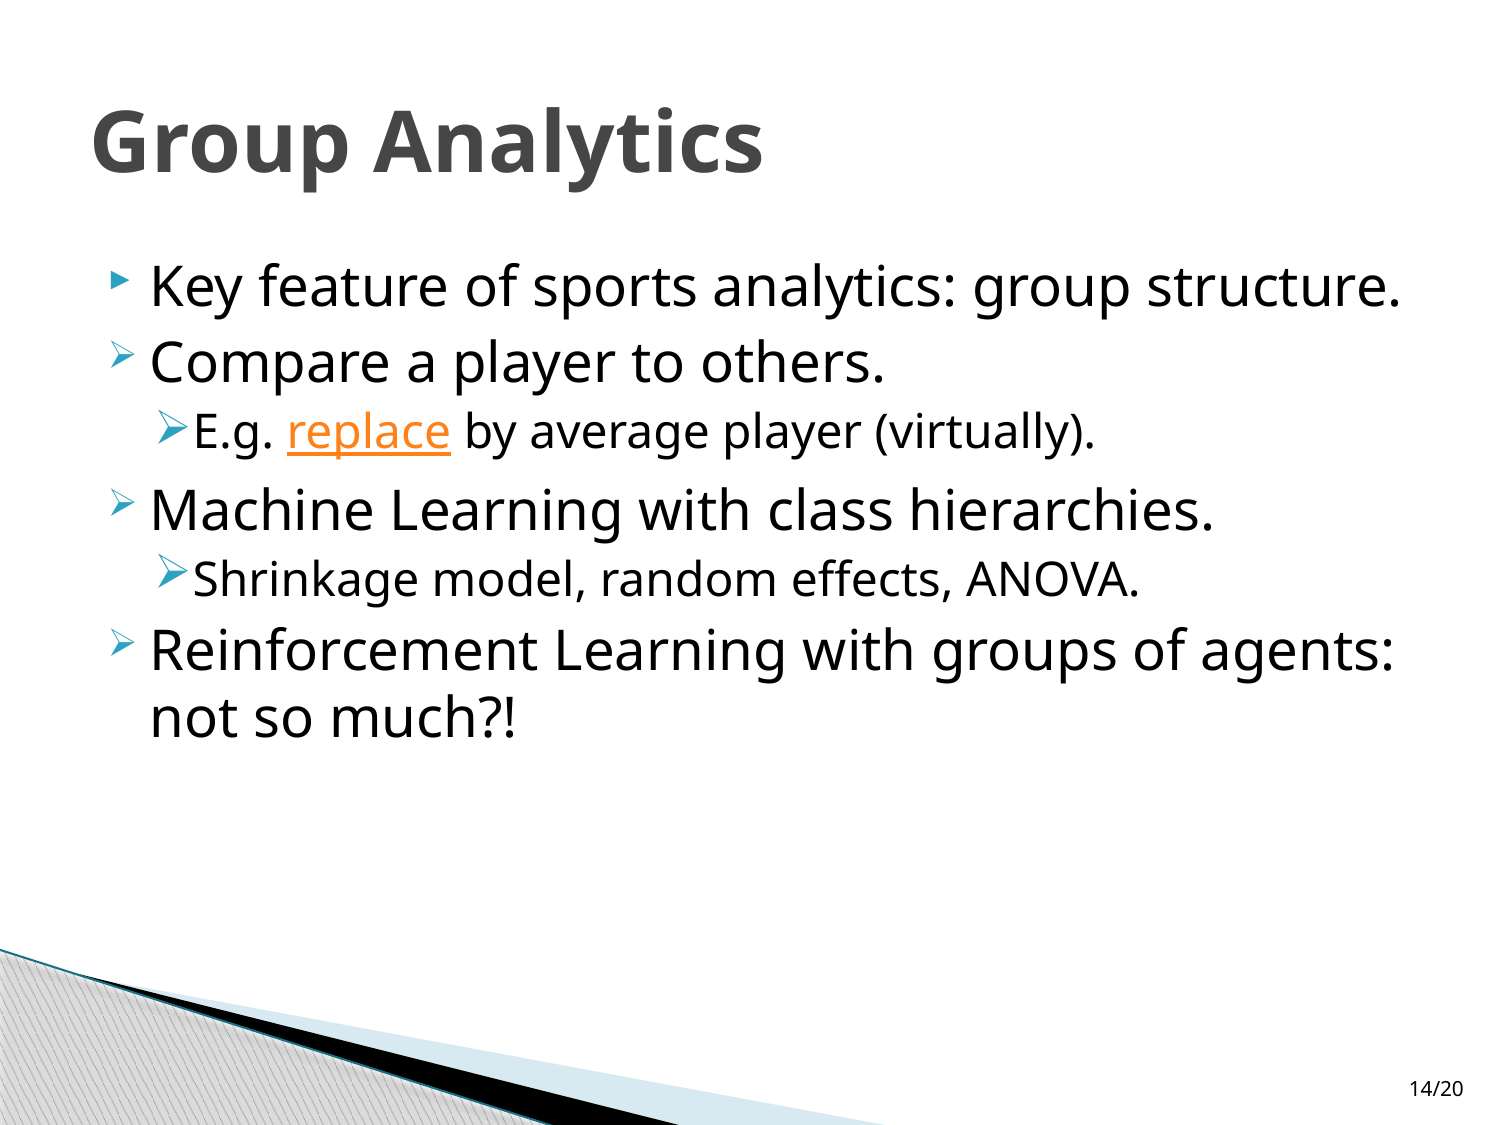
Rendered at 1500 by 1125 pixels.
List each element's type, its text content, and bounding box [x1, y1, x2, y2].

title Group Analytics [75, 45, 1425, 233]
slide_number 14/20 [1376, 1051, 1479, 1112]
list Key feature of sports analytics: group structure. Compare a player to others. E.g. replace by average player (virtually). Machine Learning with class hierarchies. Shrinkage model, random effects, ANOVA. Reinforcement Learning with groups of agents: not so much?! [75, 243, 1425, 986]
